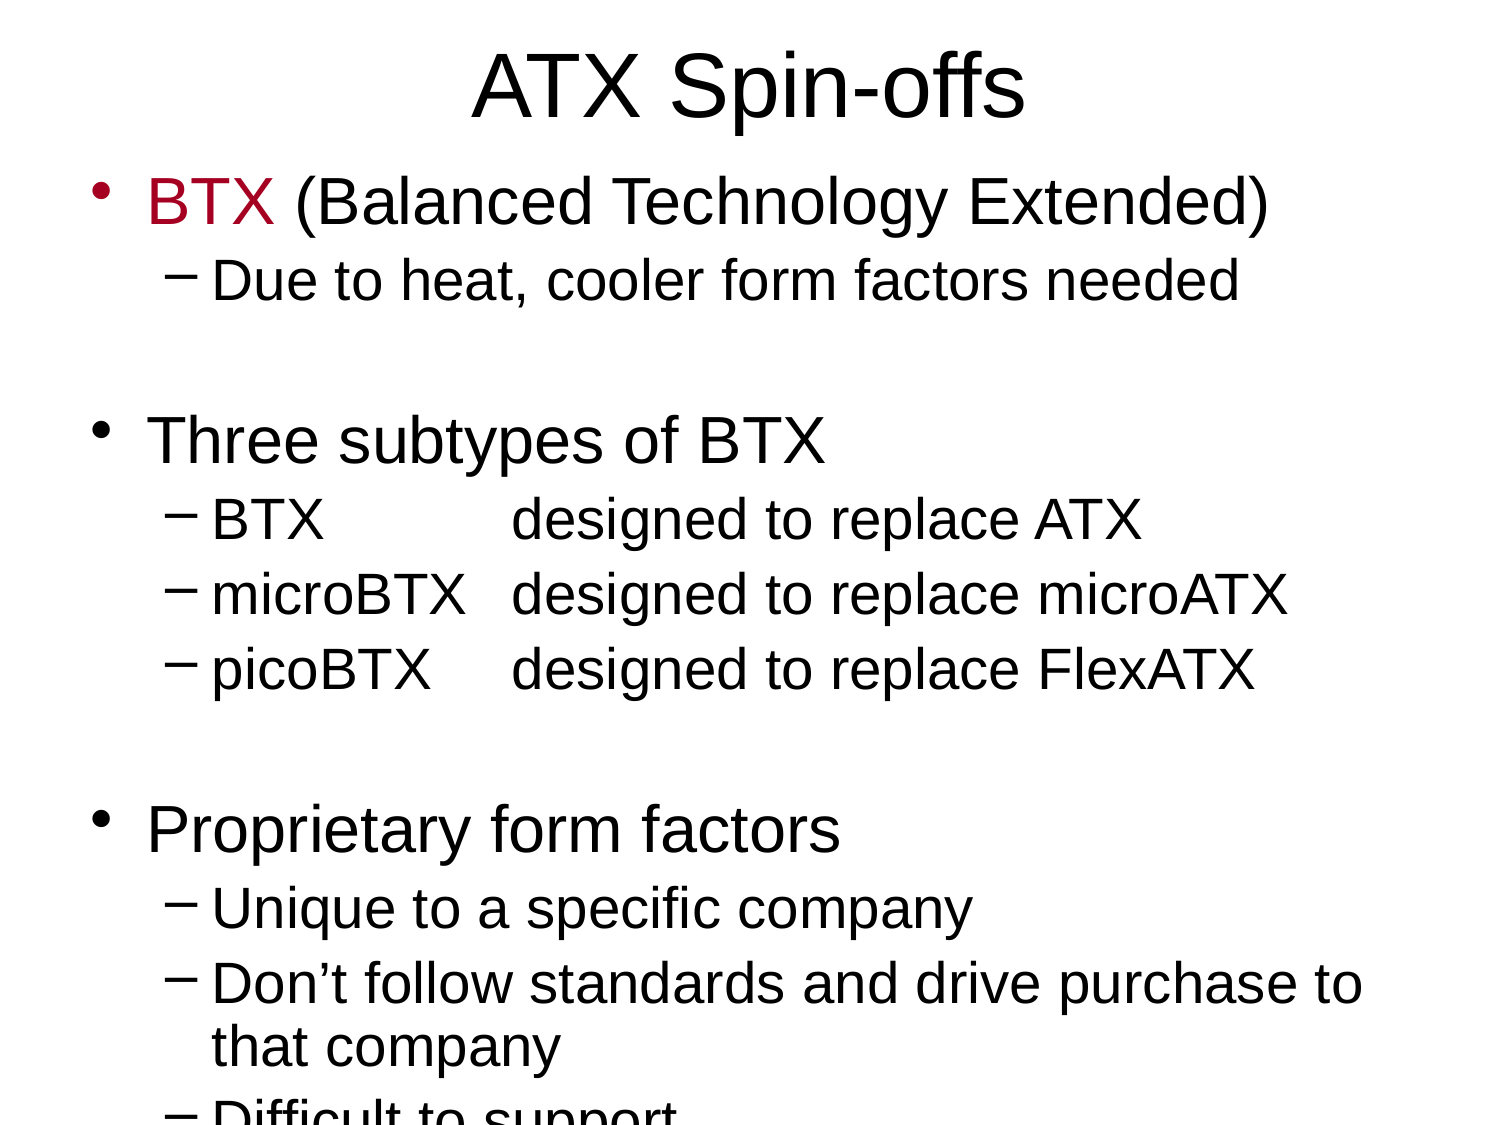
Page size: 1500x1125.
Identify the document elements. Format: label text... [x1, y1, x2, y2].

title ATX Spin-offs [75, 45, 1425, 116]
list BTX (Balanced Technology Extended) Due to heat, cooler form factors needed Three subtypes of BTX BTX designed to replace ATX microBTX designed to replace microATX picoBTX designed to replace FlexATX Proprietary form factors Unique to a specific company Don’t follow standards and drive purchase to that company Difficult to support [75, 159, 1425, 1005]
